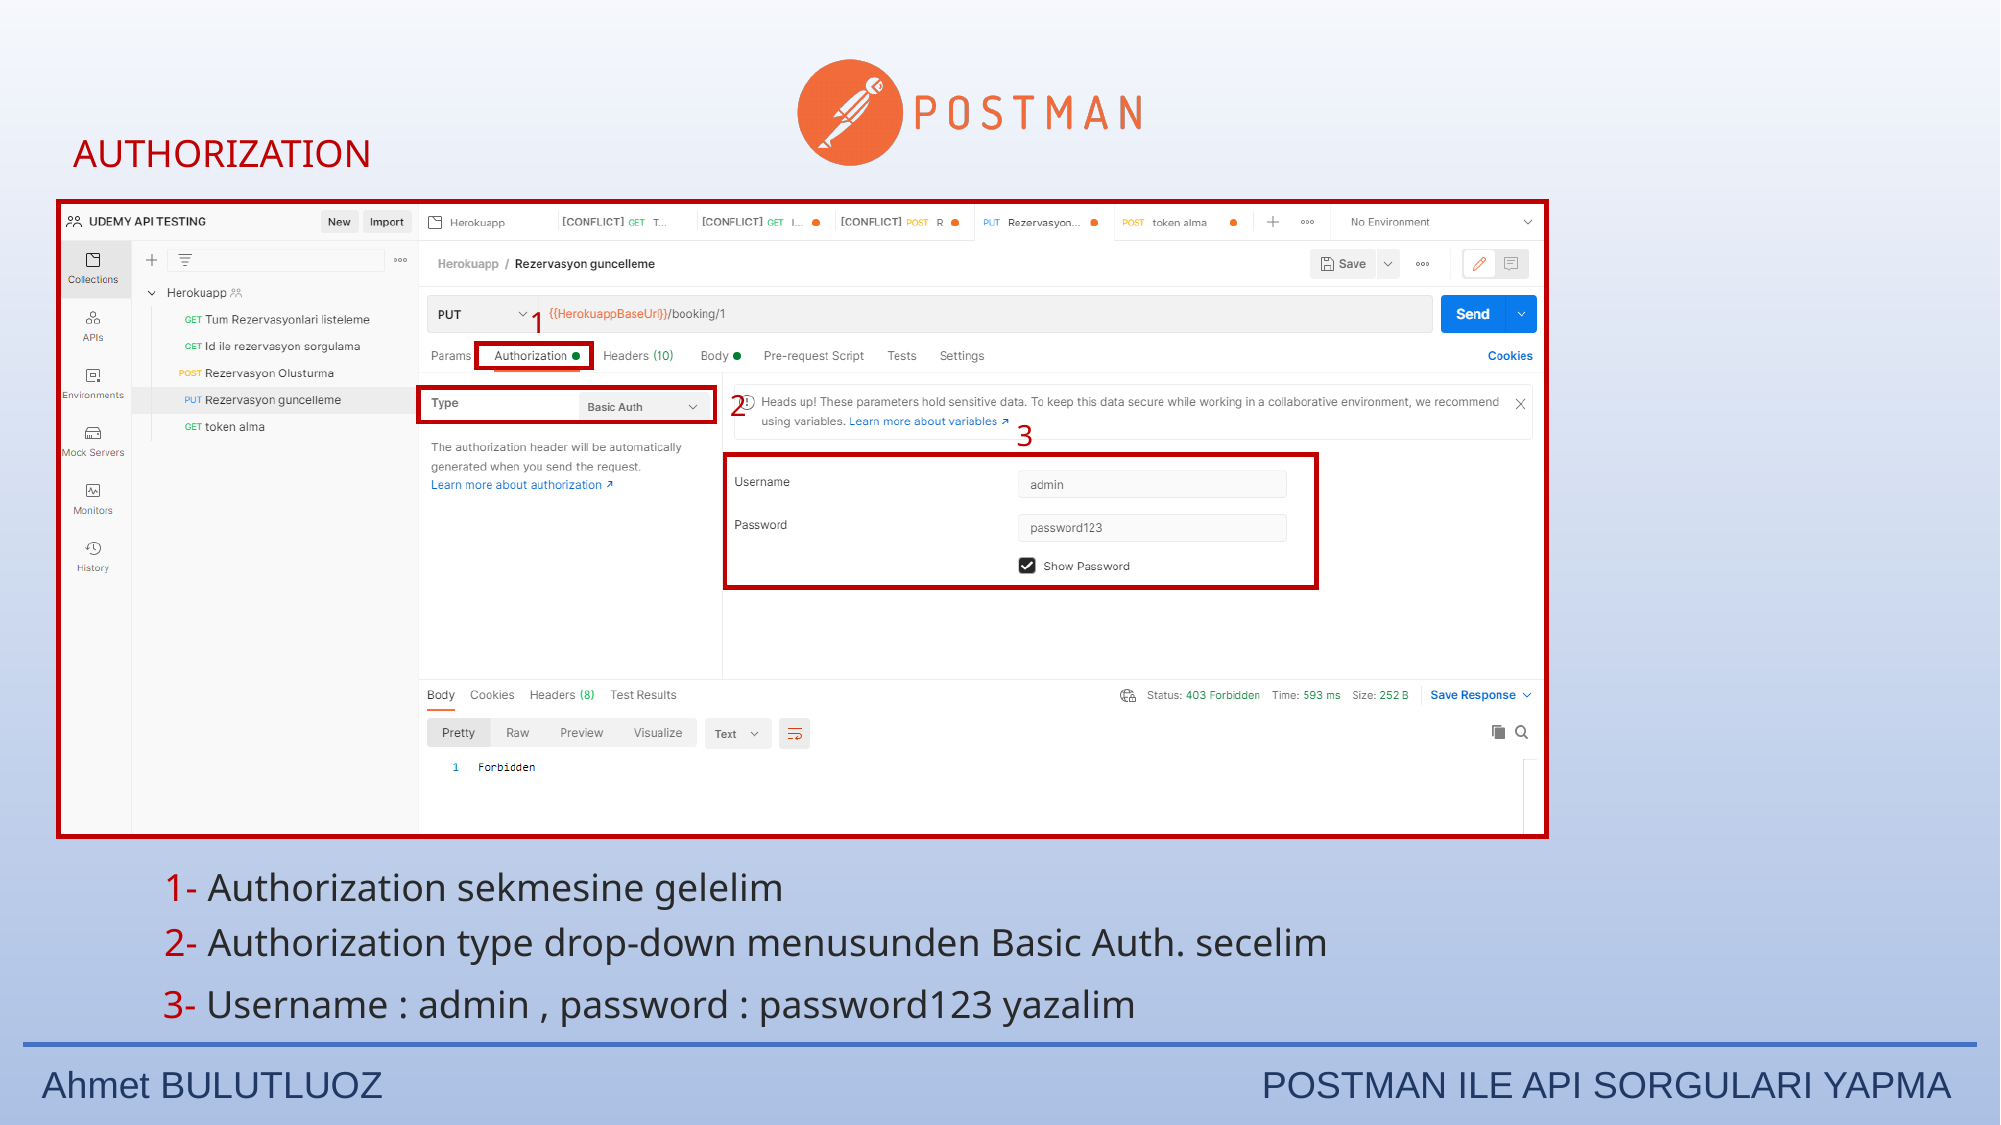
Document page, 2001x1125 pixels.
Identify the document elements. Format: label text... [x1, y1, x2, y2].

text_box 1- Authorization sekmesine gelelim [149, 856, 1520, 911]
picture [58, 201, 1547, 837]
text_box 2- Authorization type drop-down menusunden Basic Auth. secelim [149, 911, 1547, 971]
text_box 3- Username : admin , password : password123 yazalim [148, 973, 1882, 1034]
picture [771, 33, 1167, 192]
text_box AUTHORIZATION [58, 122, 419, 183]
text_box Ahmet BULUTLUOZ POSTMAN ILE API SORGULARI YAPMA [26, 1053, 1981, 1114]
